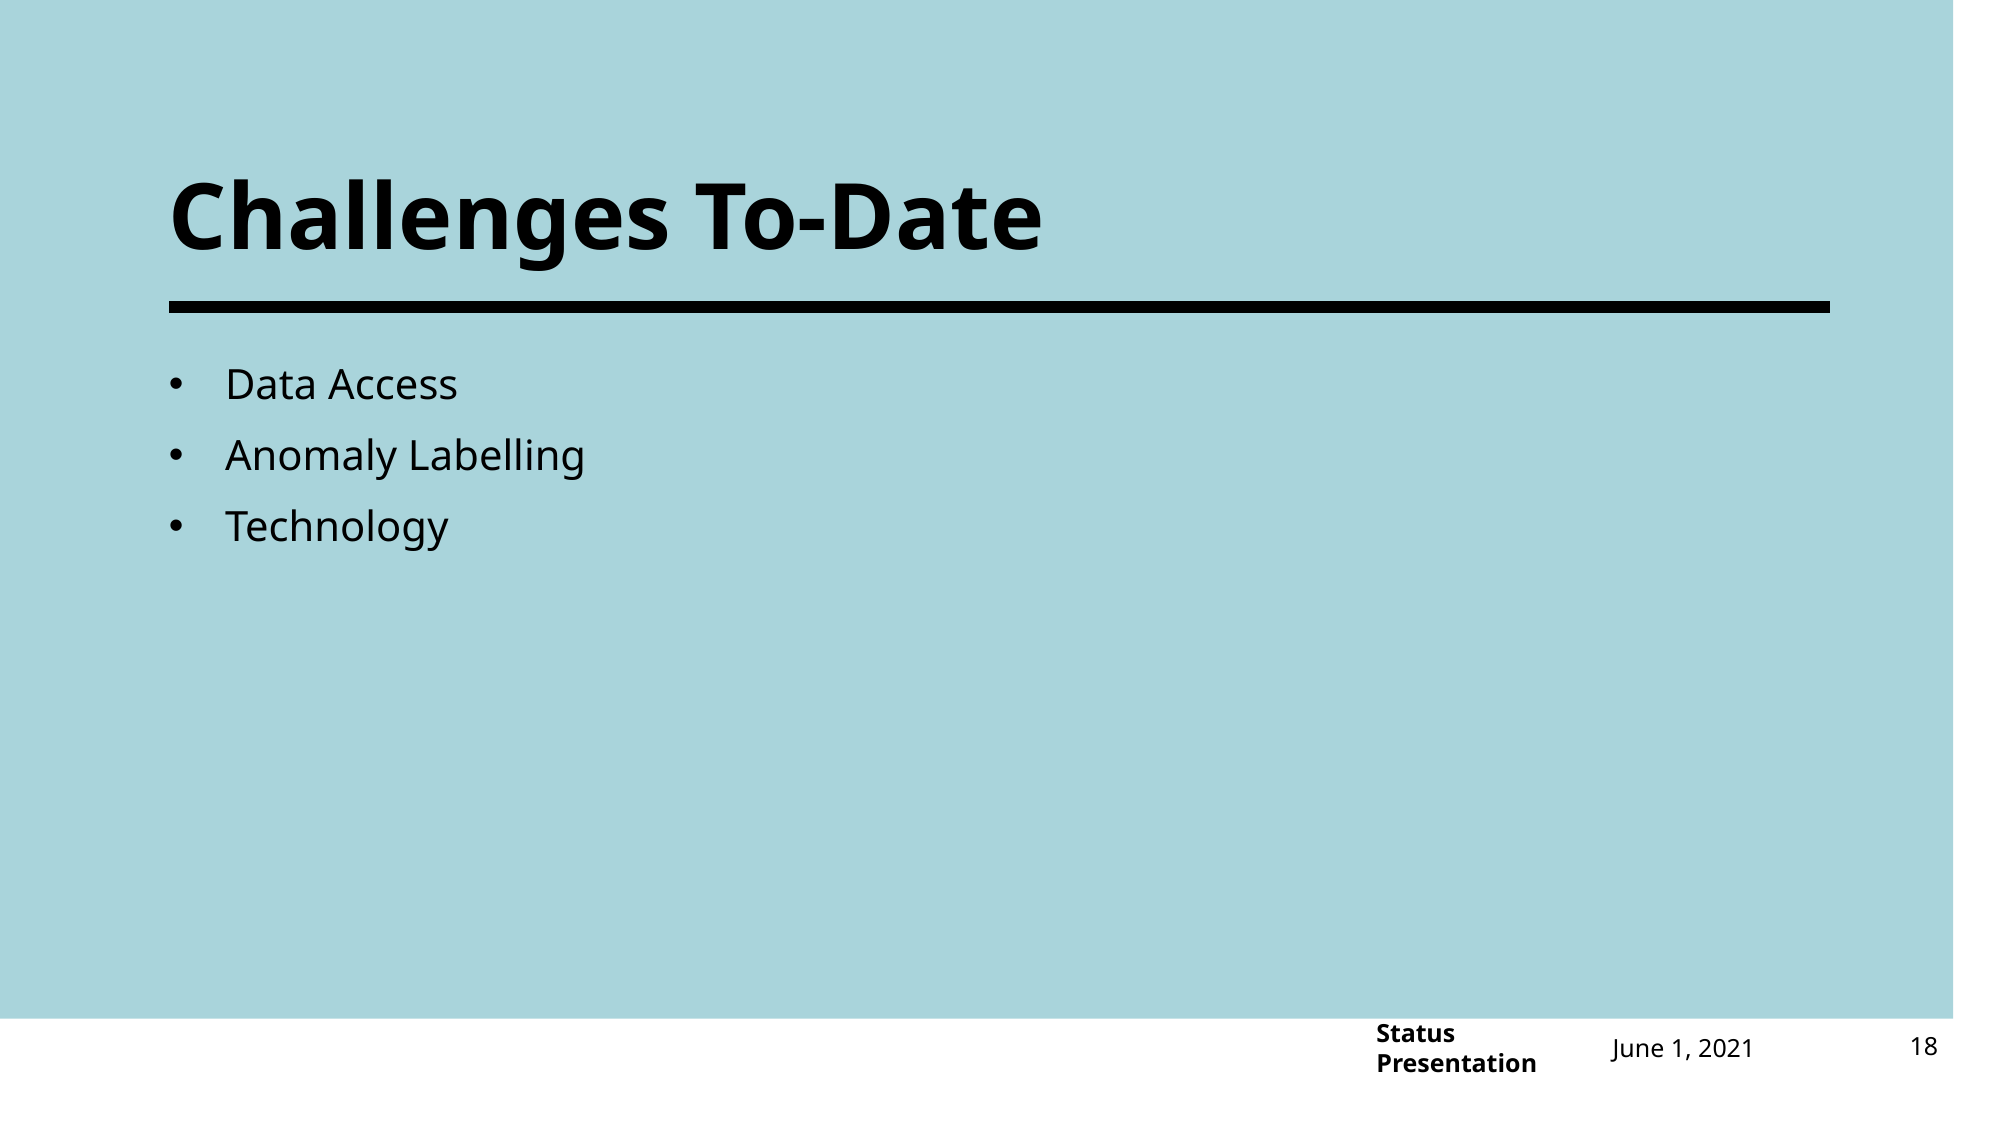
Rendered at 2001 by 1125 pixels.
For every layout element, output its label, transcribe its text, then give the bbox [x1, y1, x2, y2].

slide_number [1612, 1032, 1863, 1063]
text_box Data Access Anomaly Labelling Technology [168, 358, 1775, 944]
slide_number 18 [1885, 1032, 1954, 1063]
title Challenges To-Date [168, 163, 1450, 270]
footer Status Presentation [1361, 1032, 1602, 1063]
